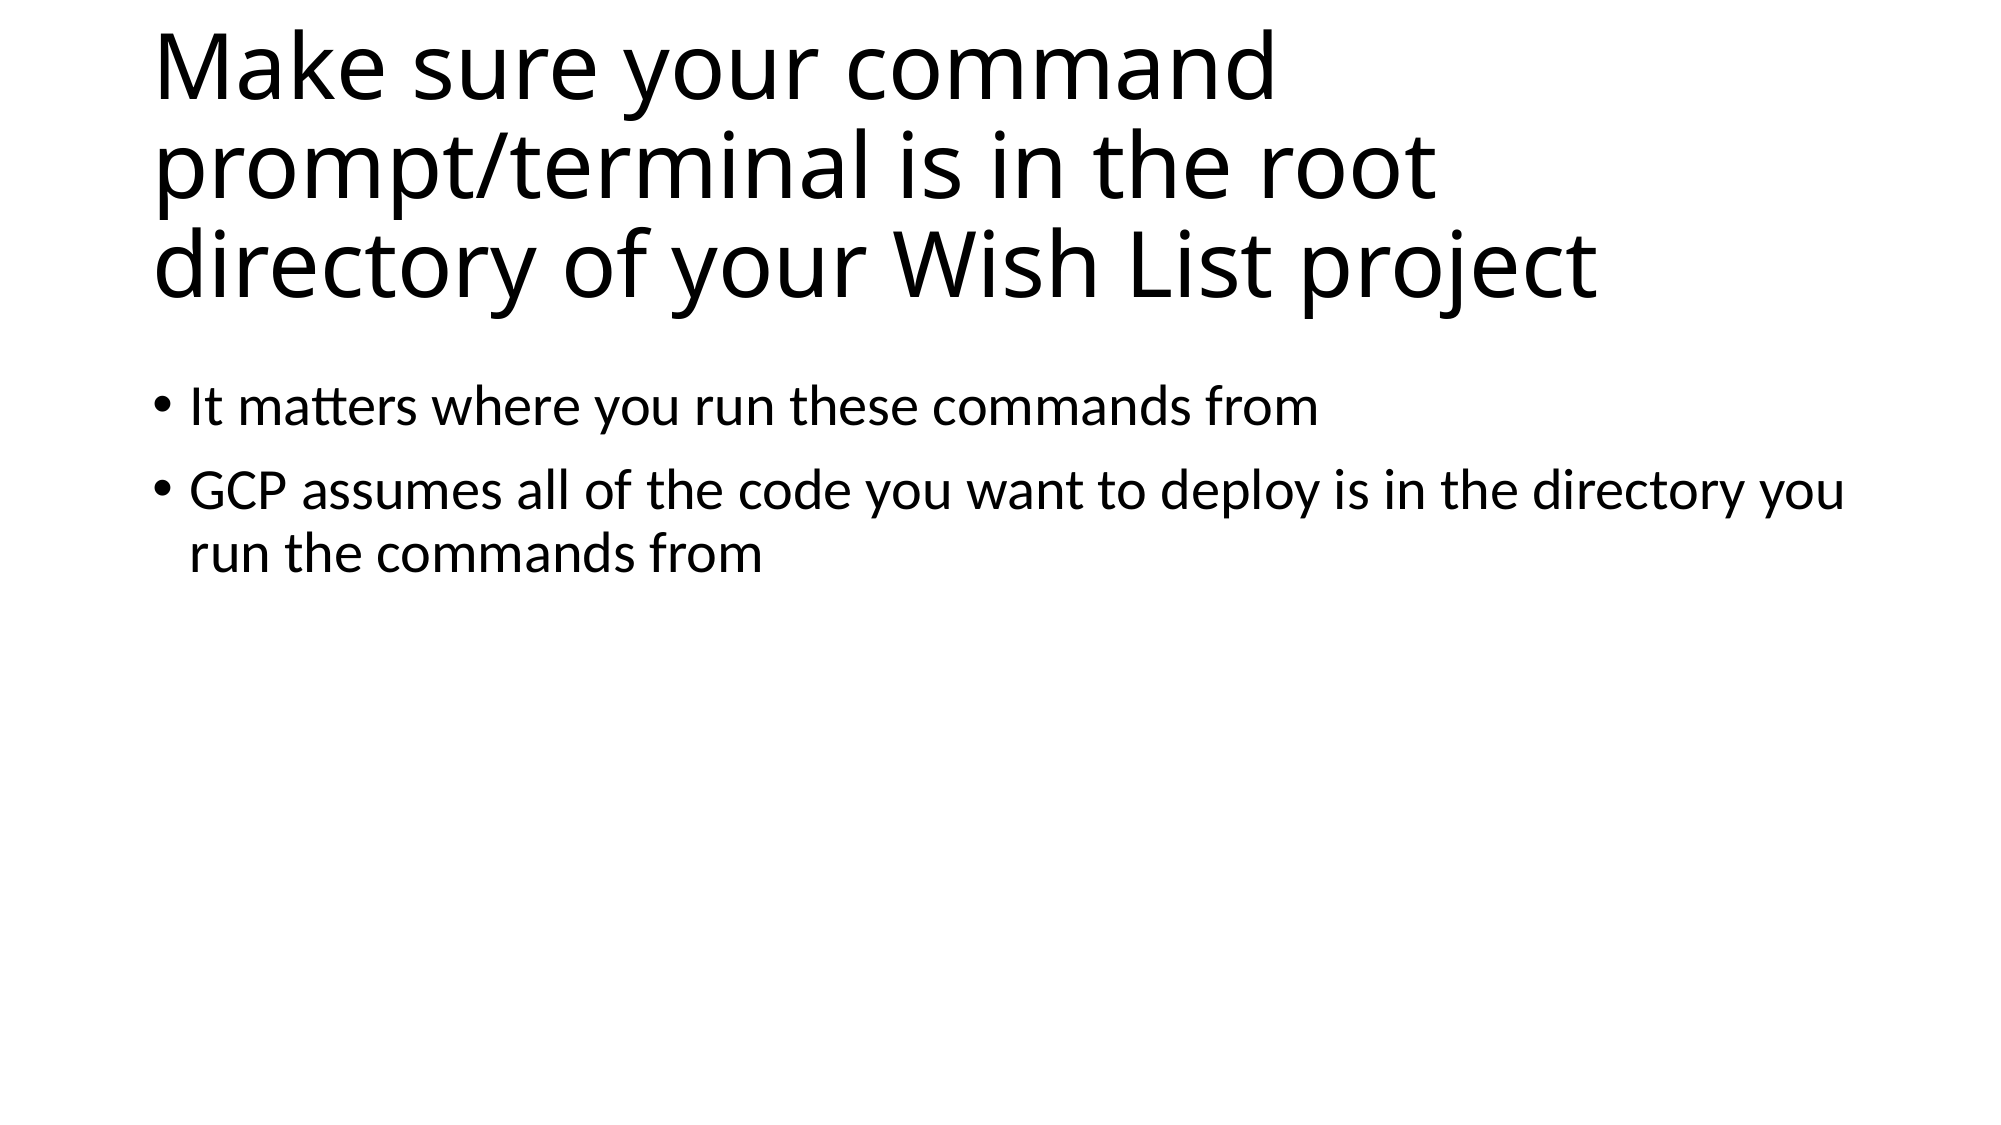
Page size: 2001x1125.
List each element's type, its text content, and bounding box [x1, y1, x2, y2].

title Make sure your command prompt/terminal is in the root directory of your Wish List project [137, 59, 1863, 278]
list It matters where you run these commands from GCP assumes all of the code you want to deploy is in the directory you run the commands from [137, 367, 1863, 1014]
